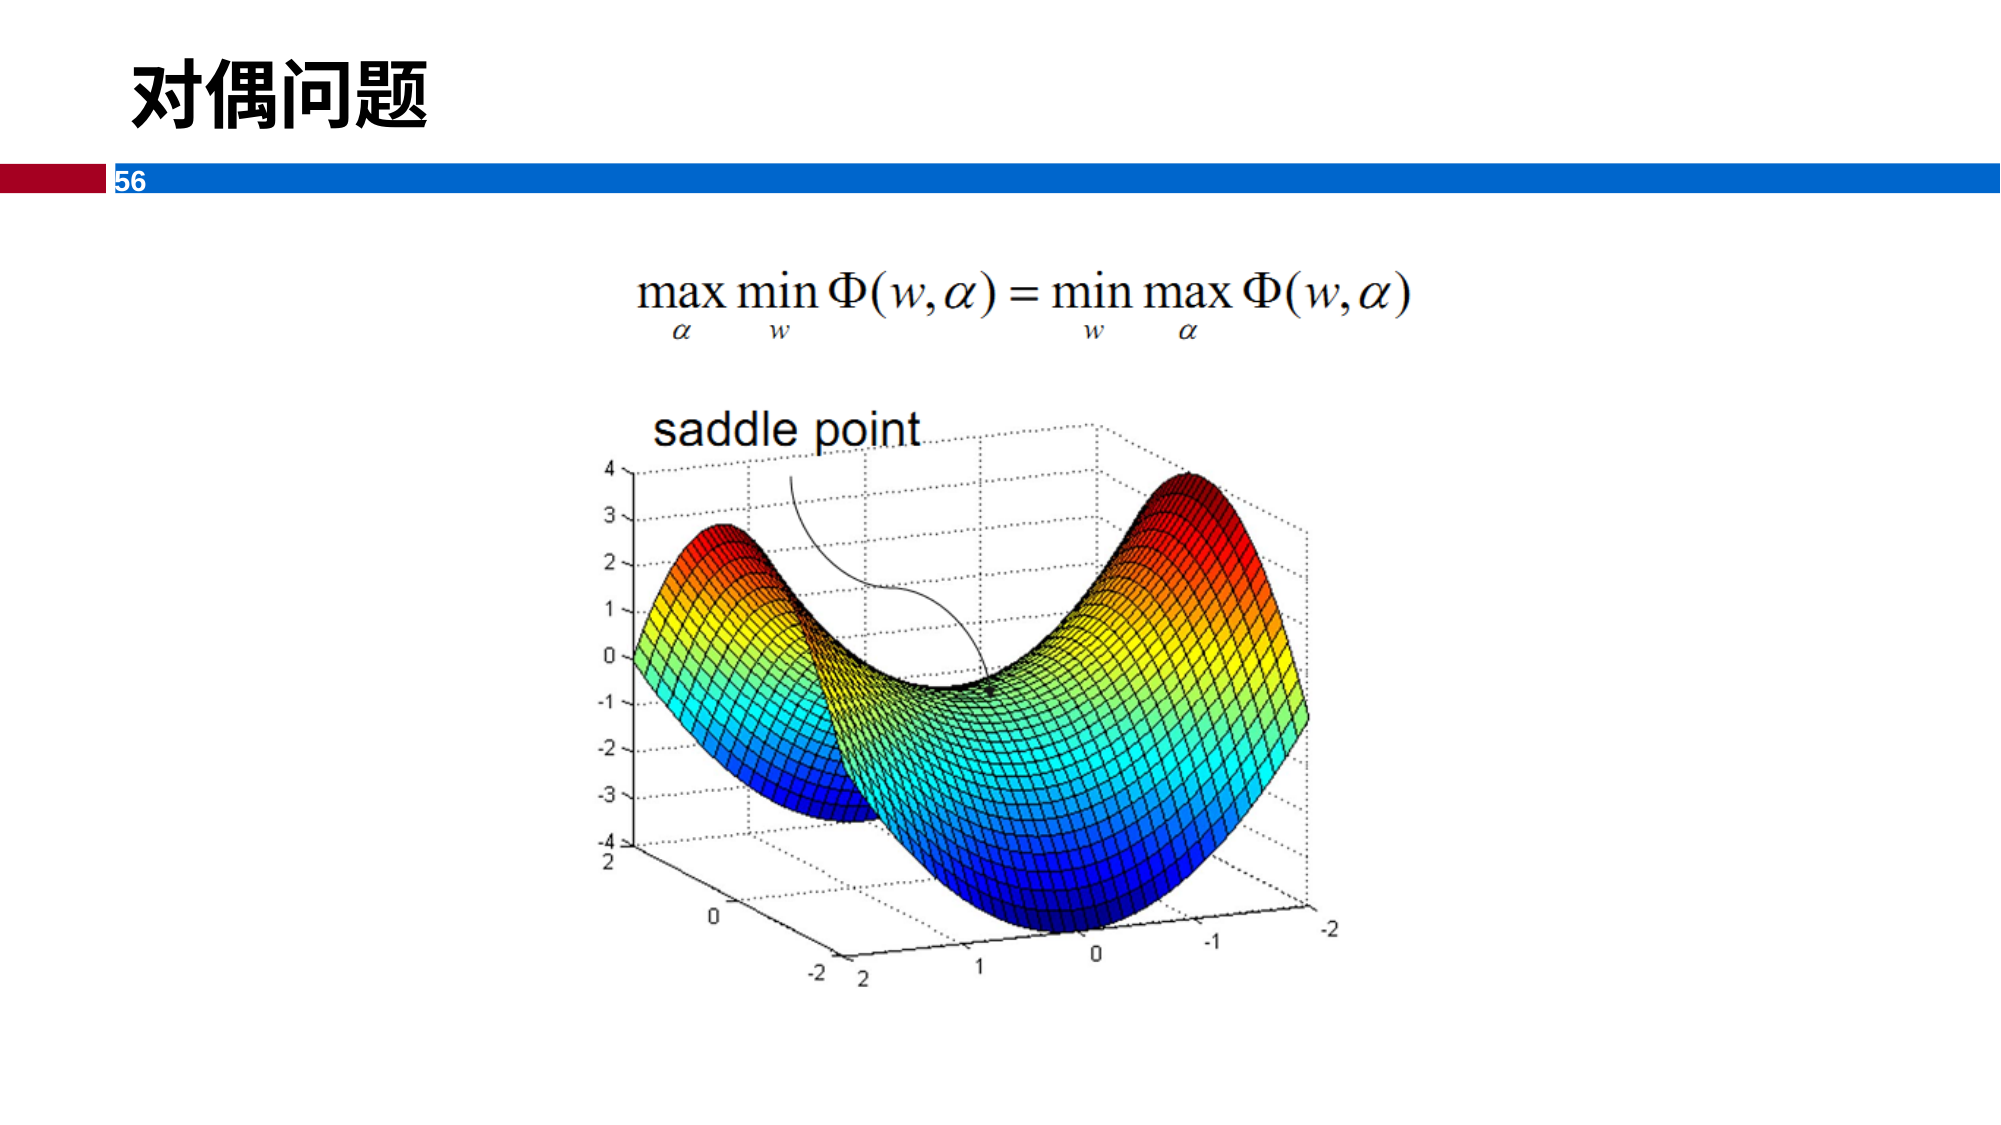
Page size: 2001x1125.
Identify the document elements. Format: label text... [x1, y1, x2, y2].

picture [550, 243, 1447, 1031]
title 对偶问题 [114, 36, 1939, 148]
